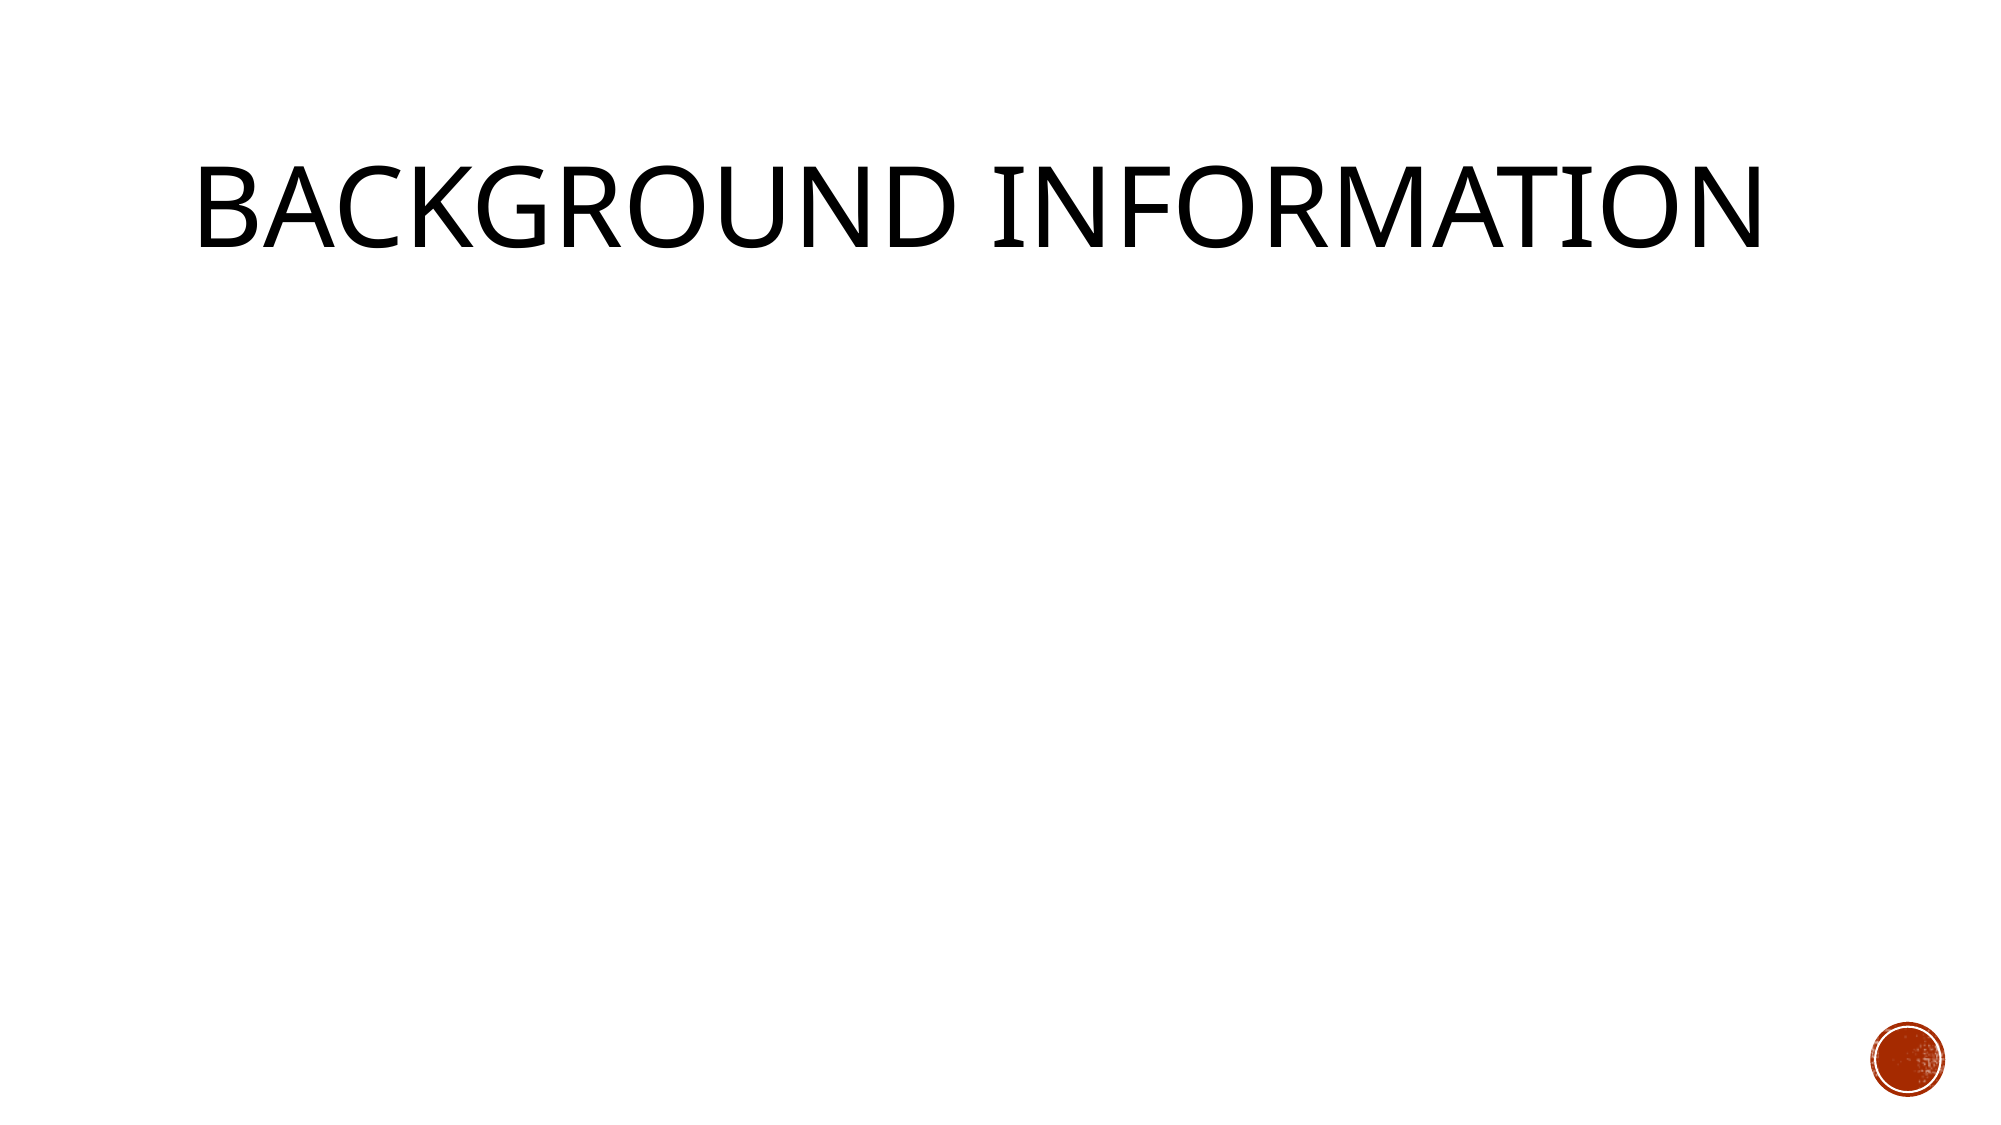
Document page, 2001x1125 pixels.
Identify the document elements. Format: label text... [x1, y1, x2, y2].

title Background information [175, 79, 1826, 344]
